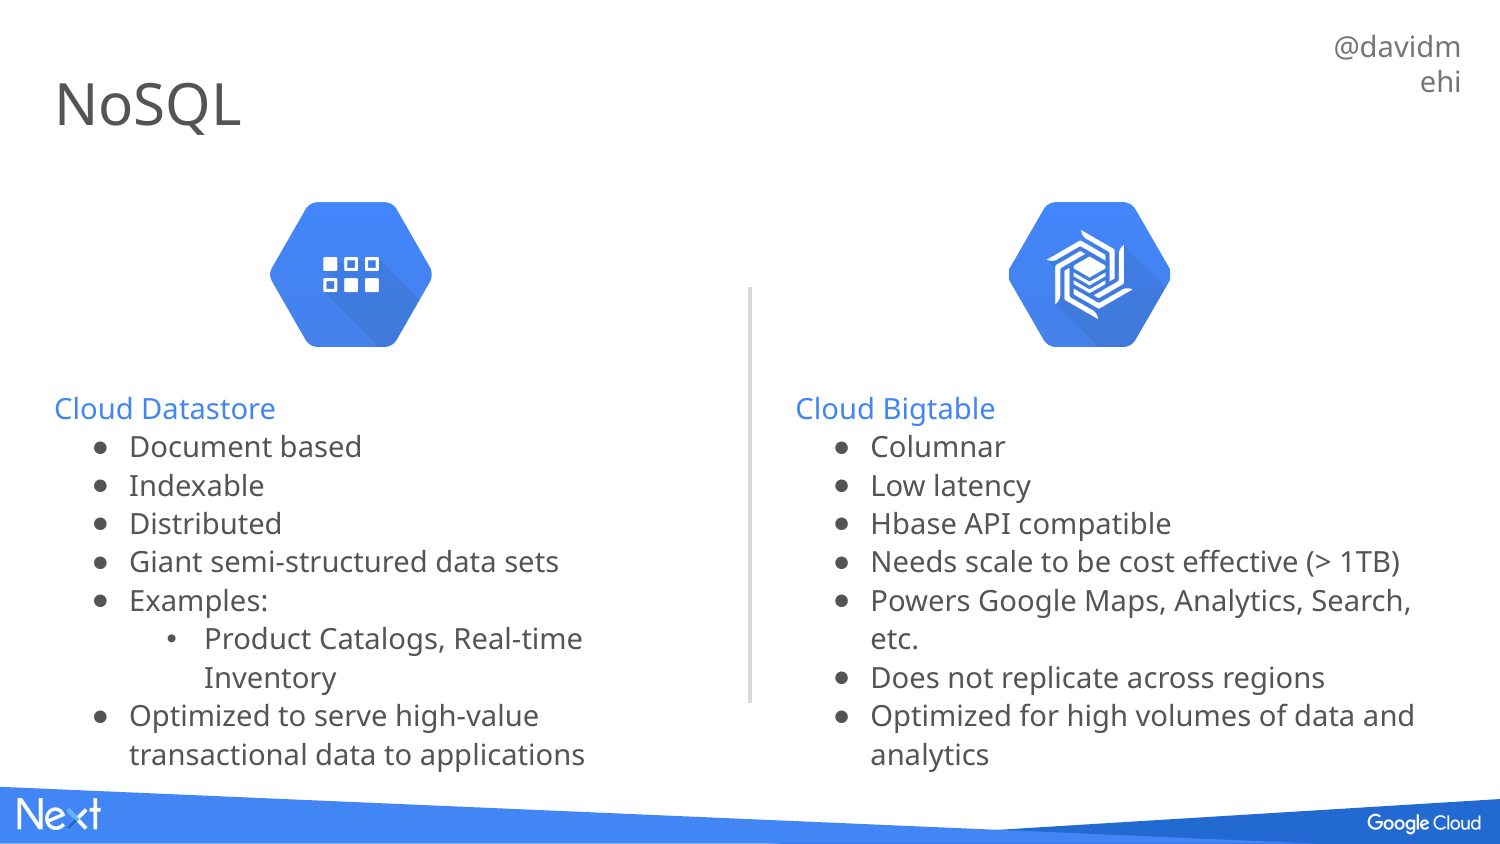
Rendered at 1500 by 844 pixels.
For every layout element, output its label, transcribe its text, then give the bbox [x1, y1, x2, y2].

list Cloud Datastore Document based Indexable Distributed Giant semi-structured data sets Examples: Product Catalogs, Real-time Inventory Optimized to serve high-value transactional data to applications [39, 221, 721, 748]
title NoSQL [39, 51, 1346, 189]
picture [269, 201, 432, 348]
picture [1008, 201, 1171, 348]
picture [17, 798, 101, 830]
list Cloud Bigtable Columnar Low latency Hbase API compatible Needs scale to be cost effective (> 1TB) Powers Google Maps, Analytics, Search, etc. Does not replicate across regions Optimized for high volumes of data and analytics [780, 221, 1436, 700]
picture [1358, 805, 1490, 844]
